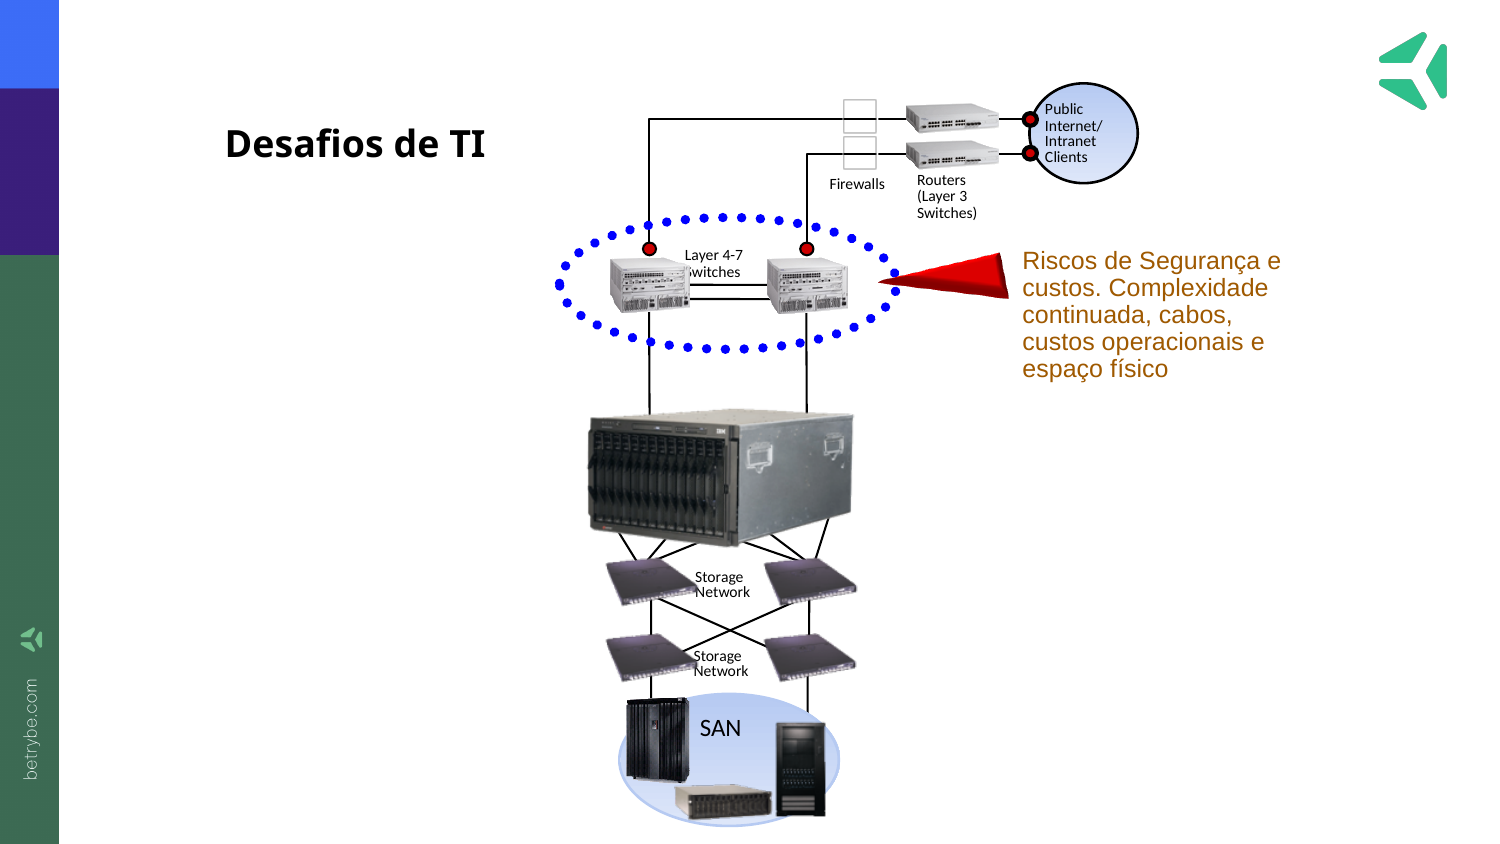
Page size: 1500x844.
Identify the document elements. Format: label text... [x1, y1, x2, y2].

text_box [642, 82, 1139, 256]
picture [581, 403, 858, 551]
picture [760, 252, 854, 319]
picture [0, 0, 59, 844]
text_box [873, 246, 1303, 385]
text_box [559, 227, 868, 350]
picture [758, 631, 861, 685]
text_box Storage Network [706, 648, 753, 680]
title Desafios de TI [209, 104, 619, 212]
picture [600, 631, 702, 685]
picture [758, 555, 861, 609]
picture [602, 252, 696, 319]
picture [1343, 7, 1485, 150]
picture [600, 555, 702, 609]
text_box Storage Network [707, 570, 753, 601]
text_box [619, 693, 841, 827]
